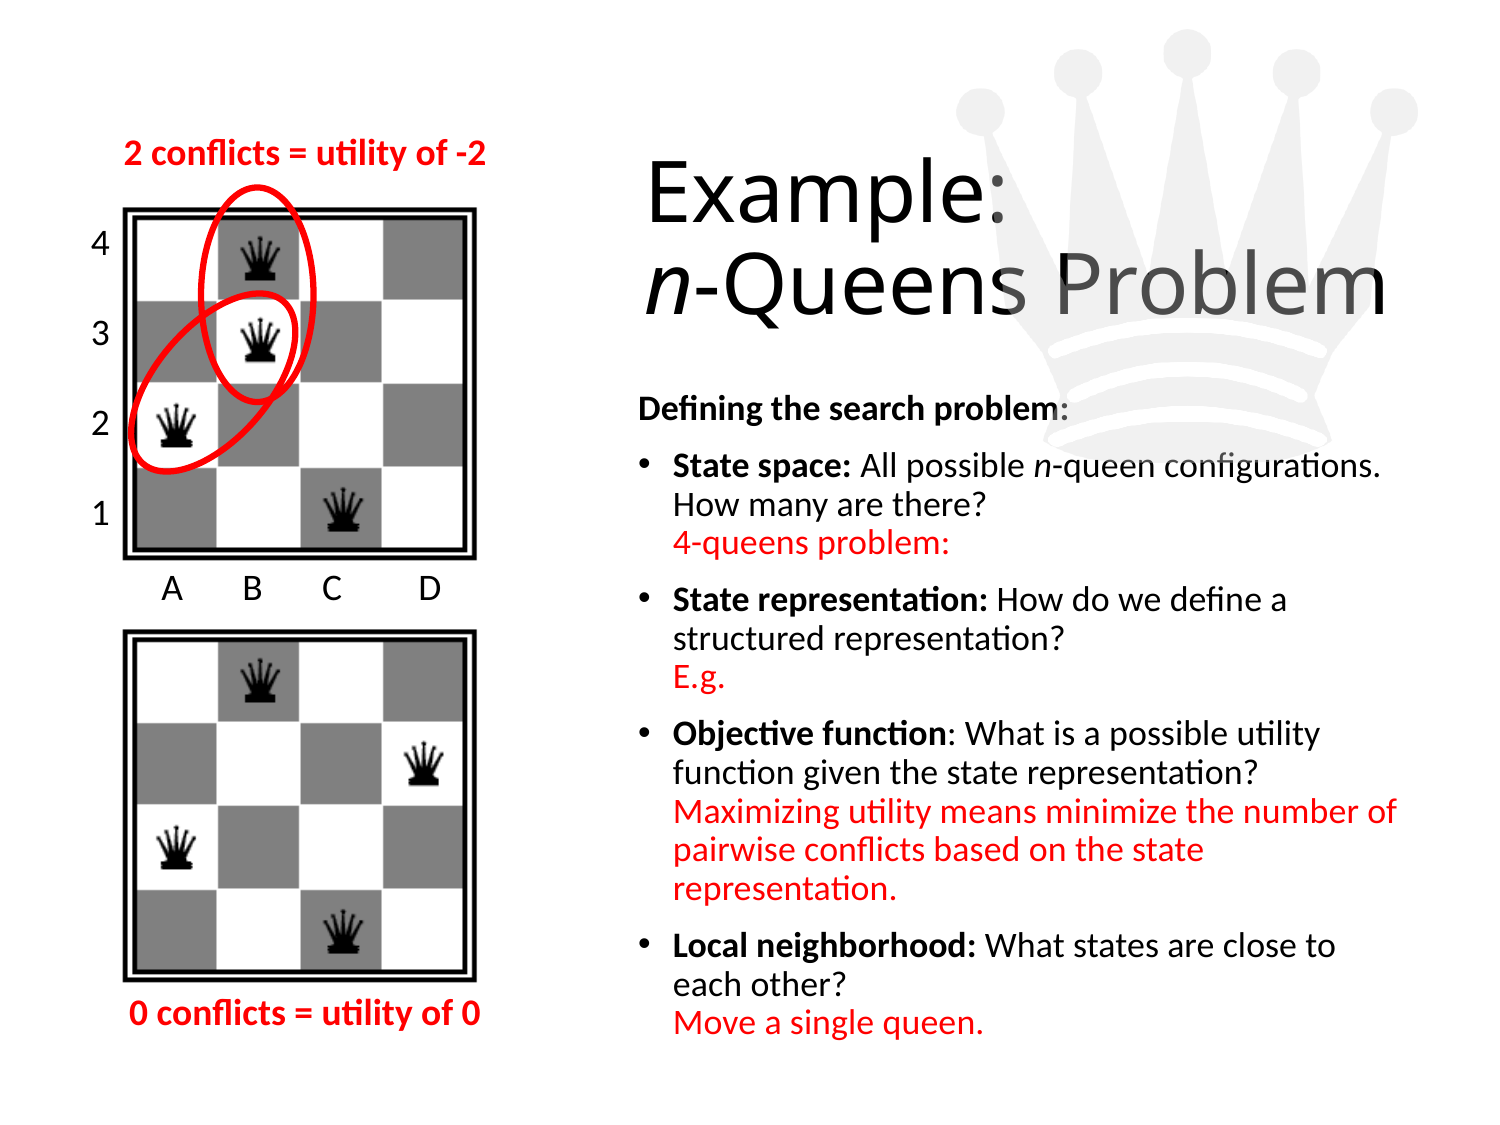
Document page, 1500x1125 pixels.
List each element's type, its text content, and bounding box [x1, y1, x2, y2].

title Example: n-Queens Problem [629, 103, 956, 379]
text_box 0 conflicts = utility of 0 [114, 980, 497, 1041]
text_box 4 3 2 1 [76, 210, 112, 541]
text_box A B C D [112, 578, 475, 609]
picture [112, 609, 485, 1000]
text_box 2 conflicts = utility of -2 [108, 120, 502, 181]
picture [956, 29, 1418, 463]
picture [112, 187, 485, 578]
